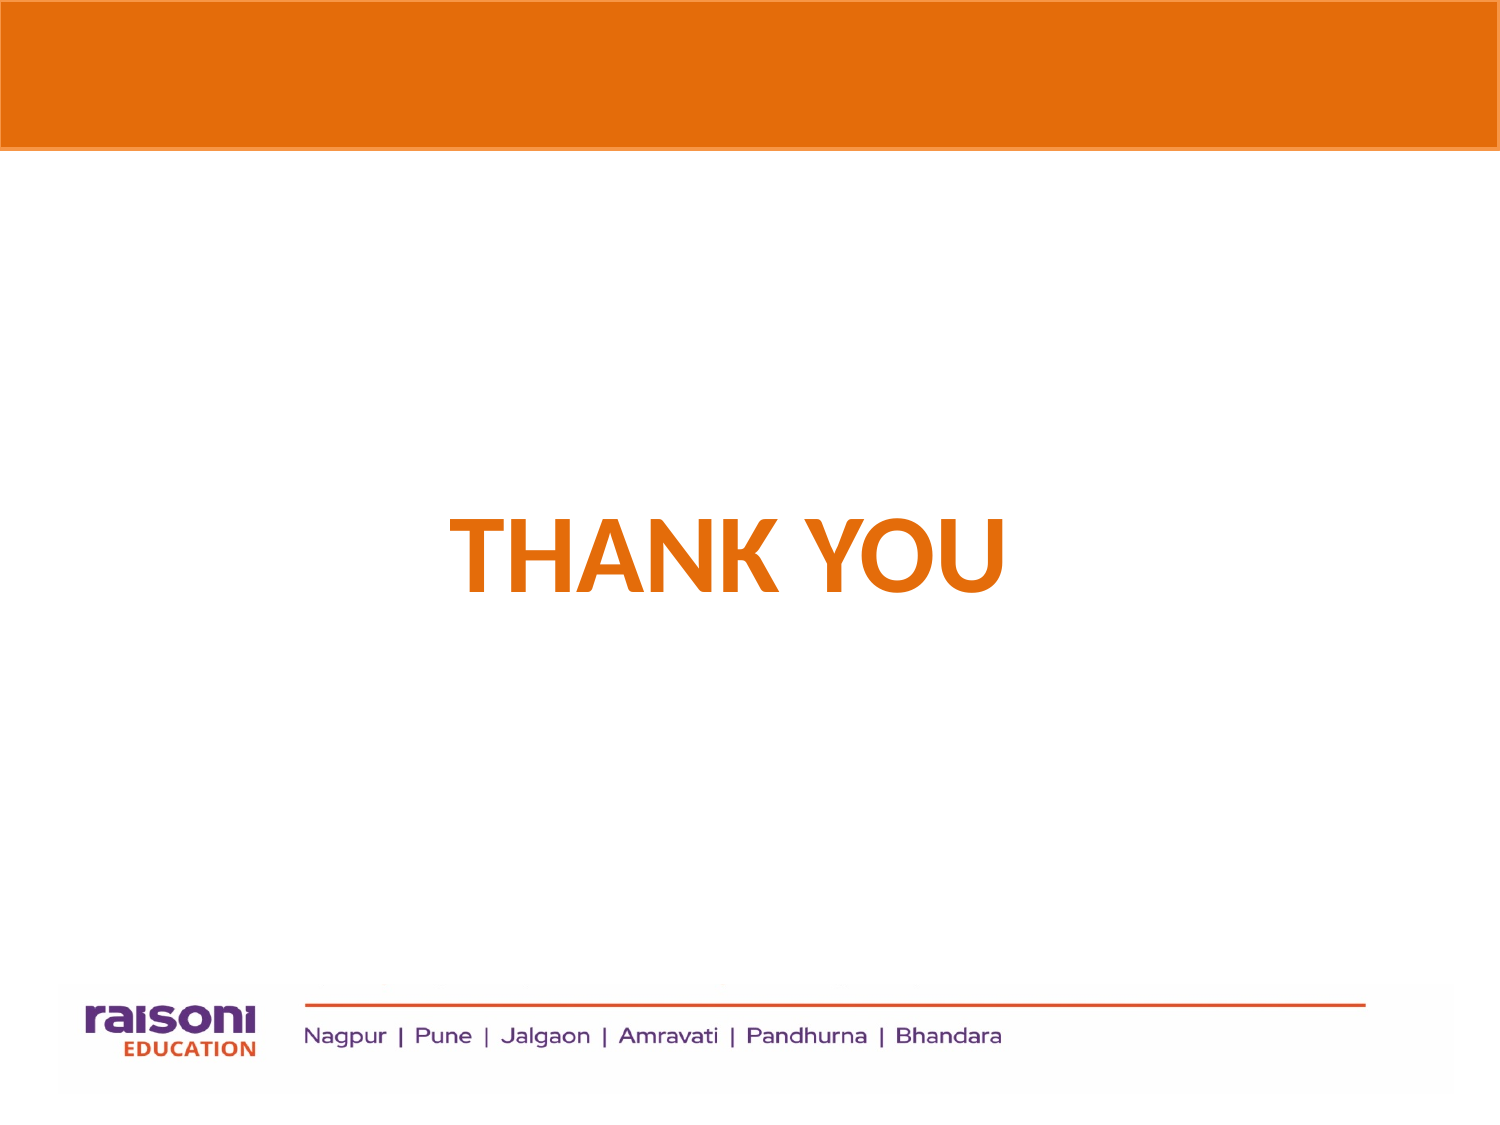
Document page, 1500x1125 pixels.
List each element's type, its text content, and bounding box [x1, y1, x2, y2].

subtitle THANK YOU [10, 315, 1449, 567]
picture [58, 984, 1454, 1094]
text_box [0, 0, 1500, 151]
